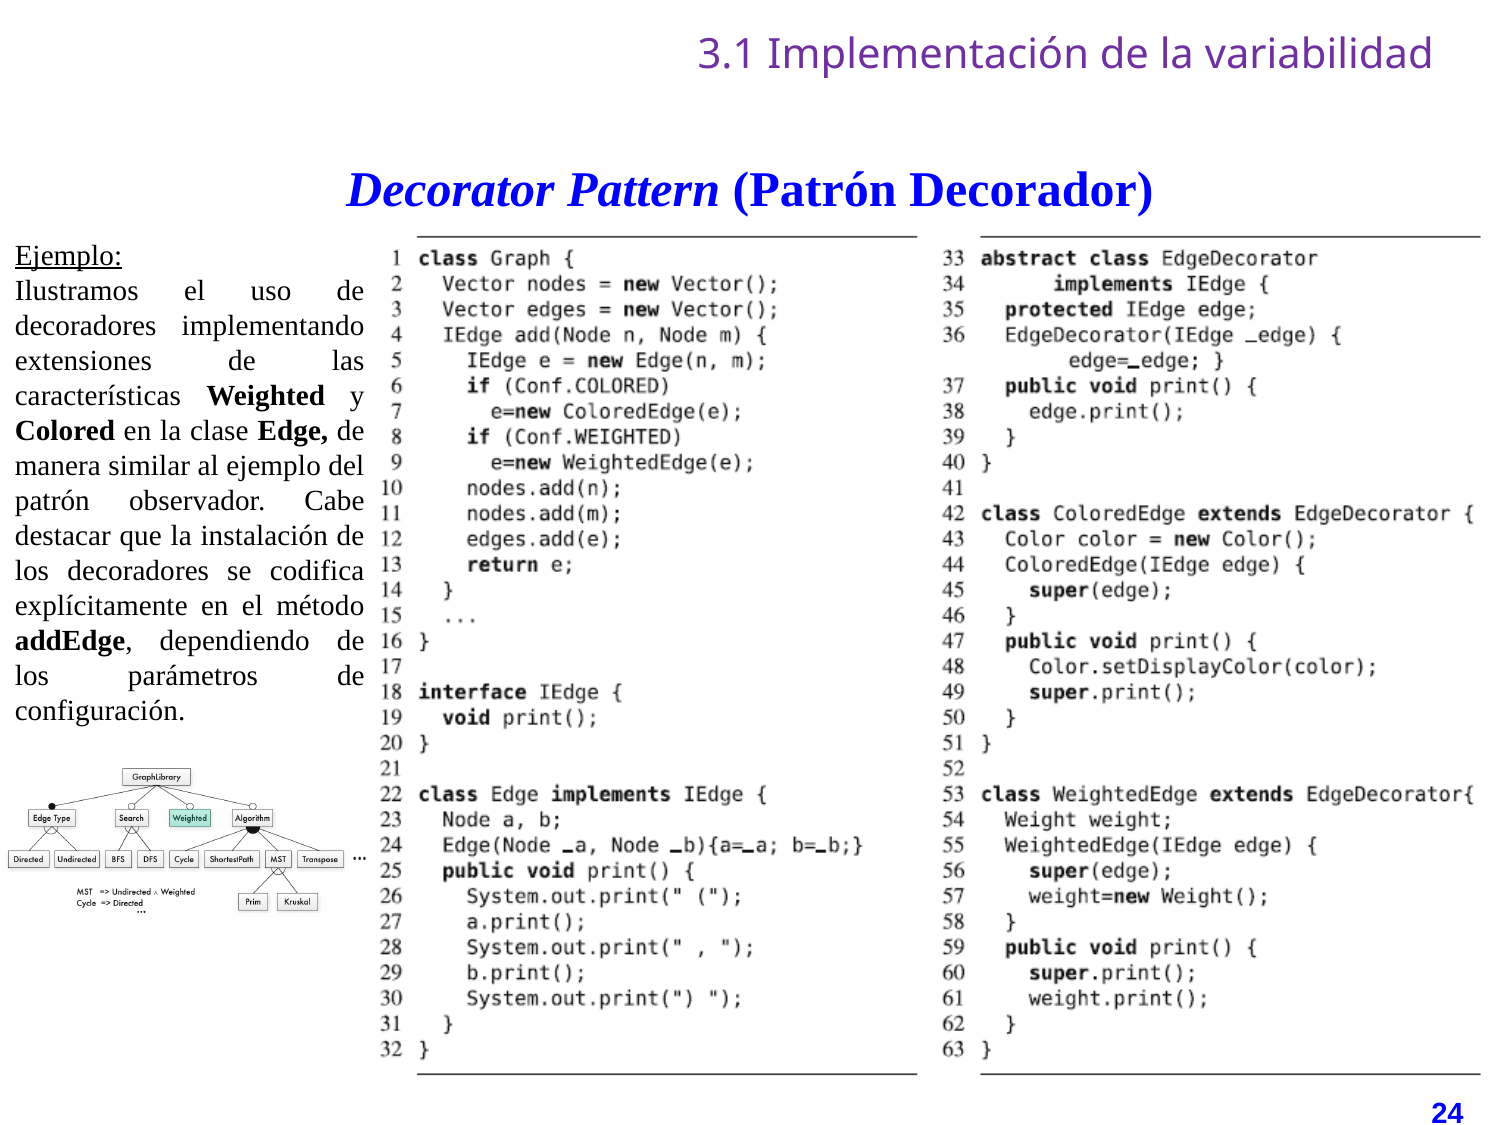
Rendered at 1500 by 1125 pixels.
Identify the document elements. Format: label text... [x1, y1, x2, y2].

text_box Decorator Pattern (Patrón Decorador) [0, 148, 1500, 224]
picture [3, 768, 367, 917]
text_box Ejemplo: Ilustramos el uso de decoradores implementando extensiones de las características Weighted y Colored en la clase Edge, de manera similar al ejemplo del patrón observador. Cabe destacar que la instalación de los decoradores se codifica explícitamente en el método addEdge, dependiendo de los parámetros de configuración. [0, 229, 377, 734]
picture [379, 229, 1497, 1084]
title 3.1 Implementación de la variabilidad [631, 19, 1500, 126]
